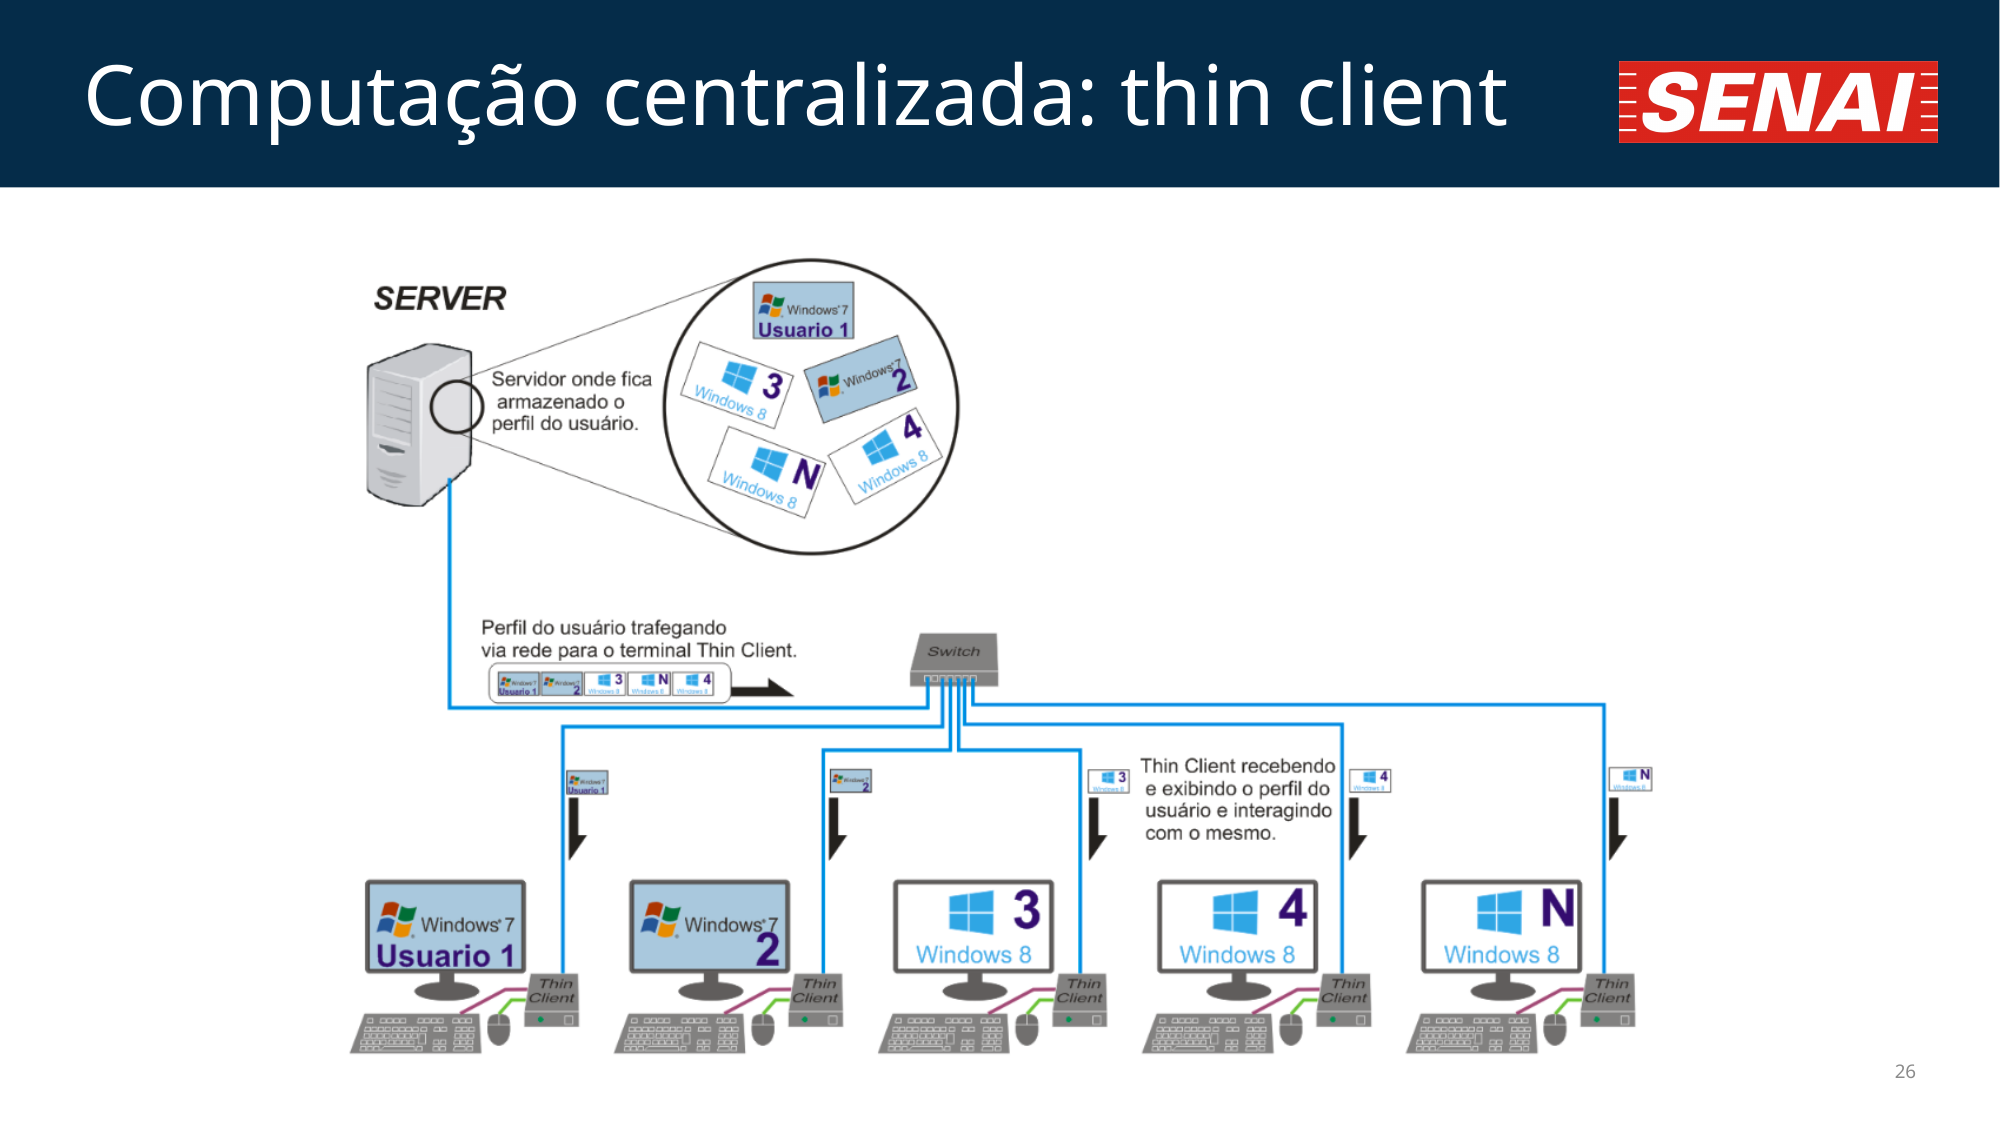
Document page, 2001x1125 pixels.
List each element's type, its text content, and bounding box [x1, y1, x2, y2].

picture [338, 250, 1662, 1073]
title Computação centralizada: thin client [68, 59, 1551, 138]
slide_number 26 [1481, 1042, 1932, 1103]
picture [1619, 61, 1938, 143]
